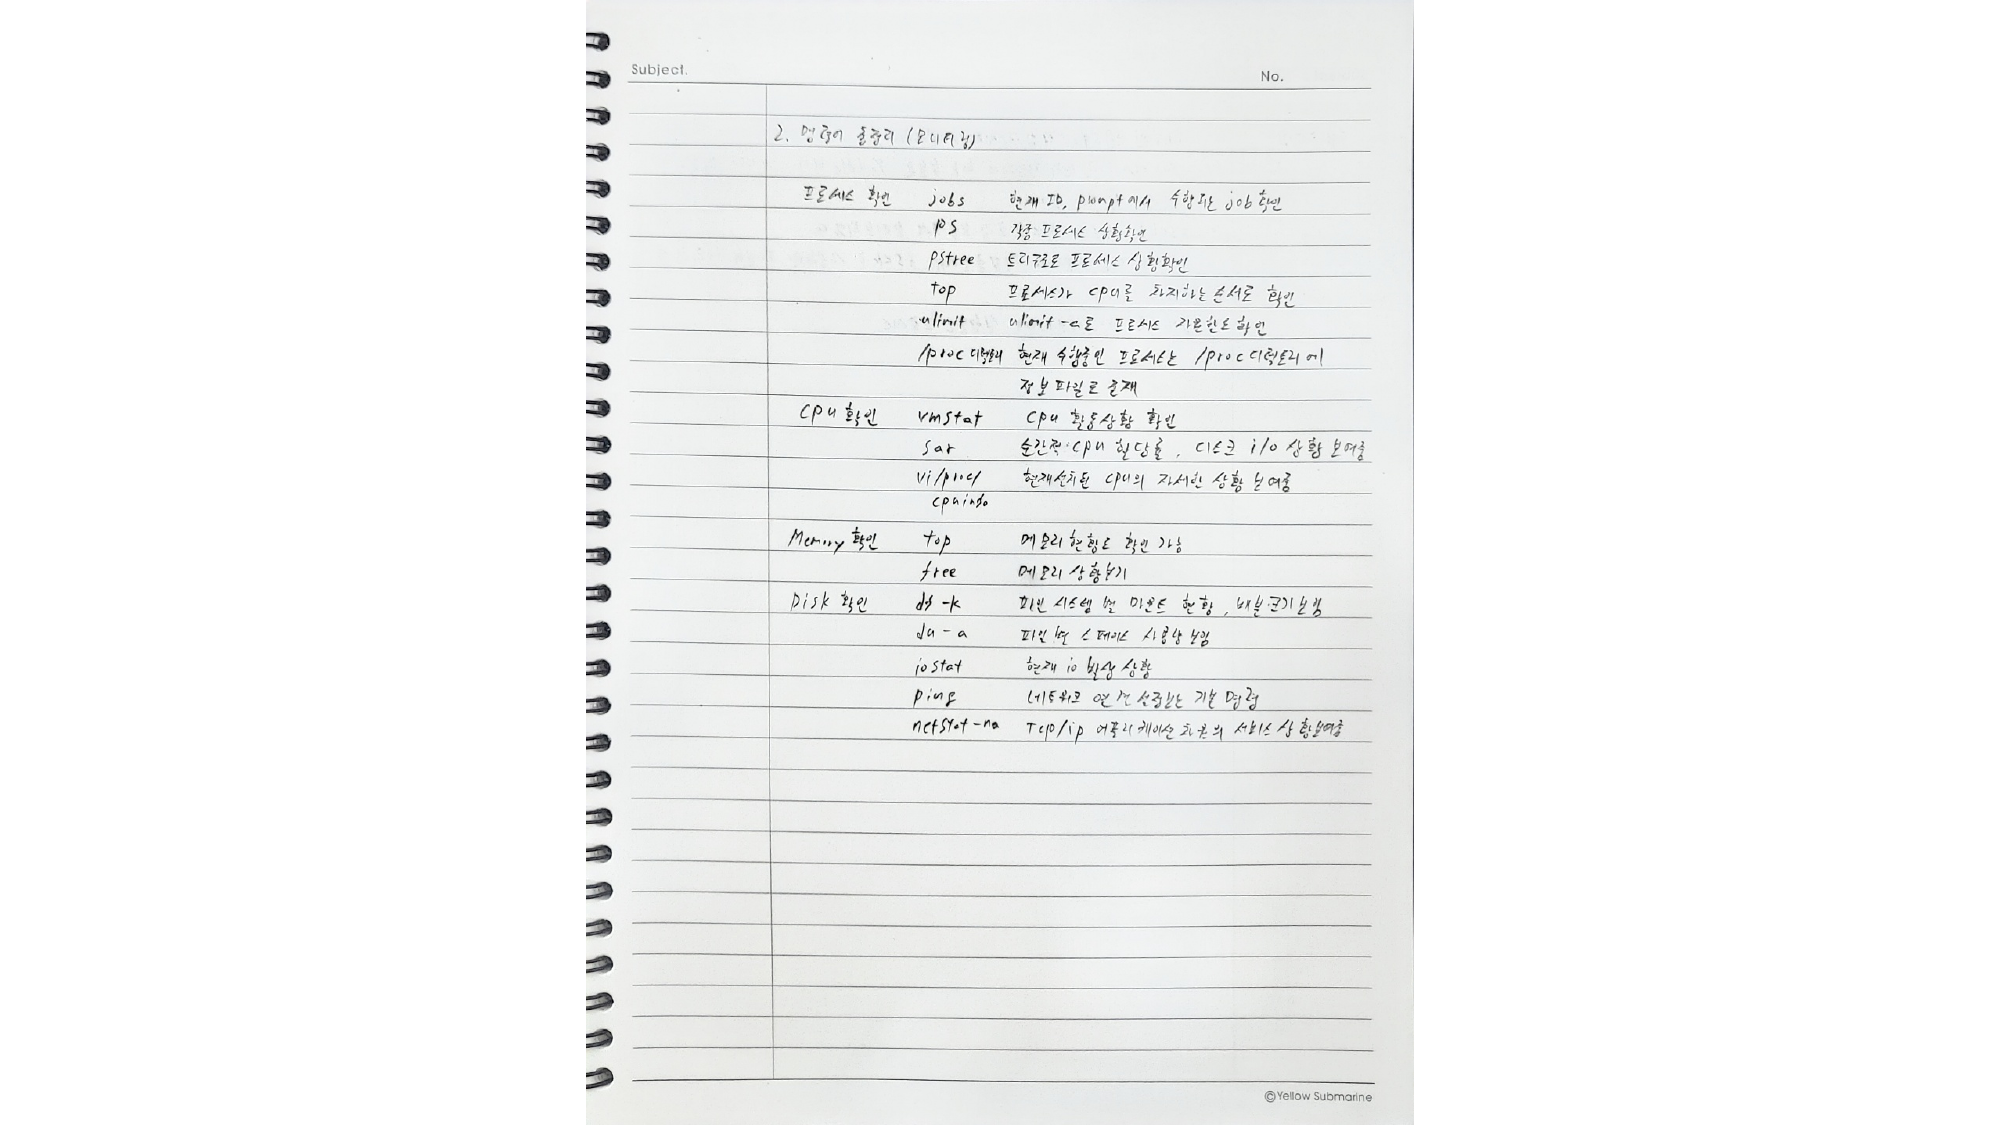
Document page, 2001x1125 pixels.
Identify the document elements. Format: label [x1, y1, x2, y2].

picture [586, 0, 1414, 1125]
